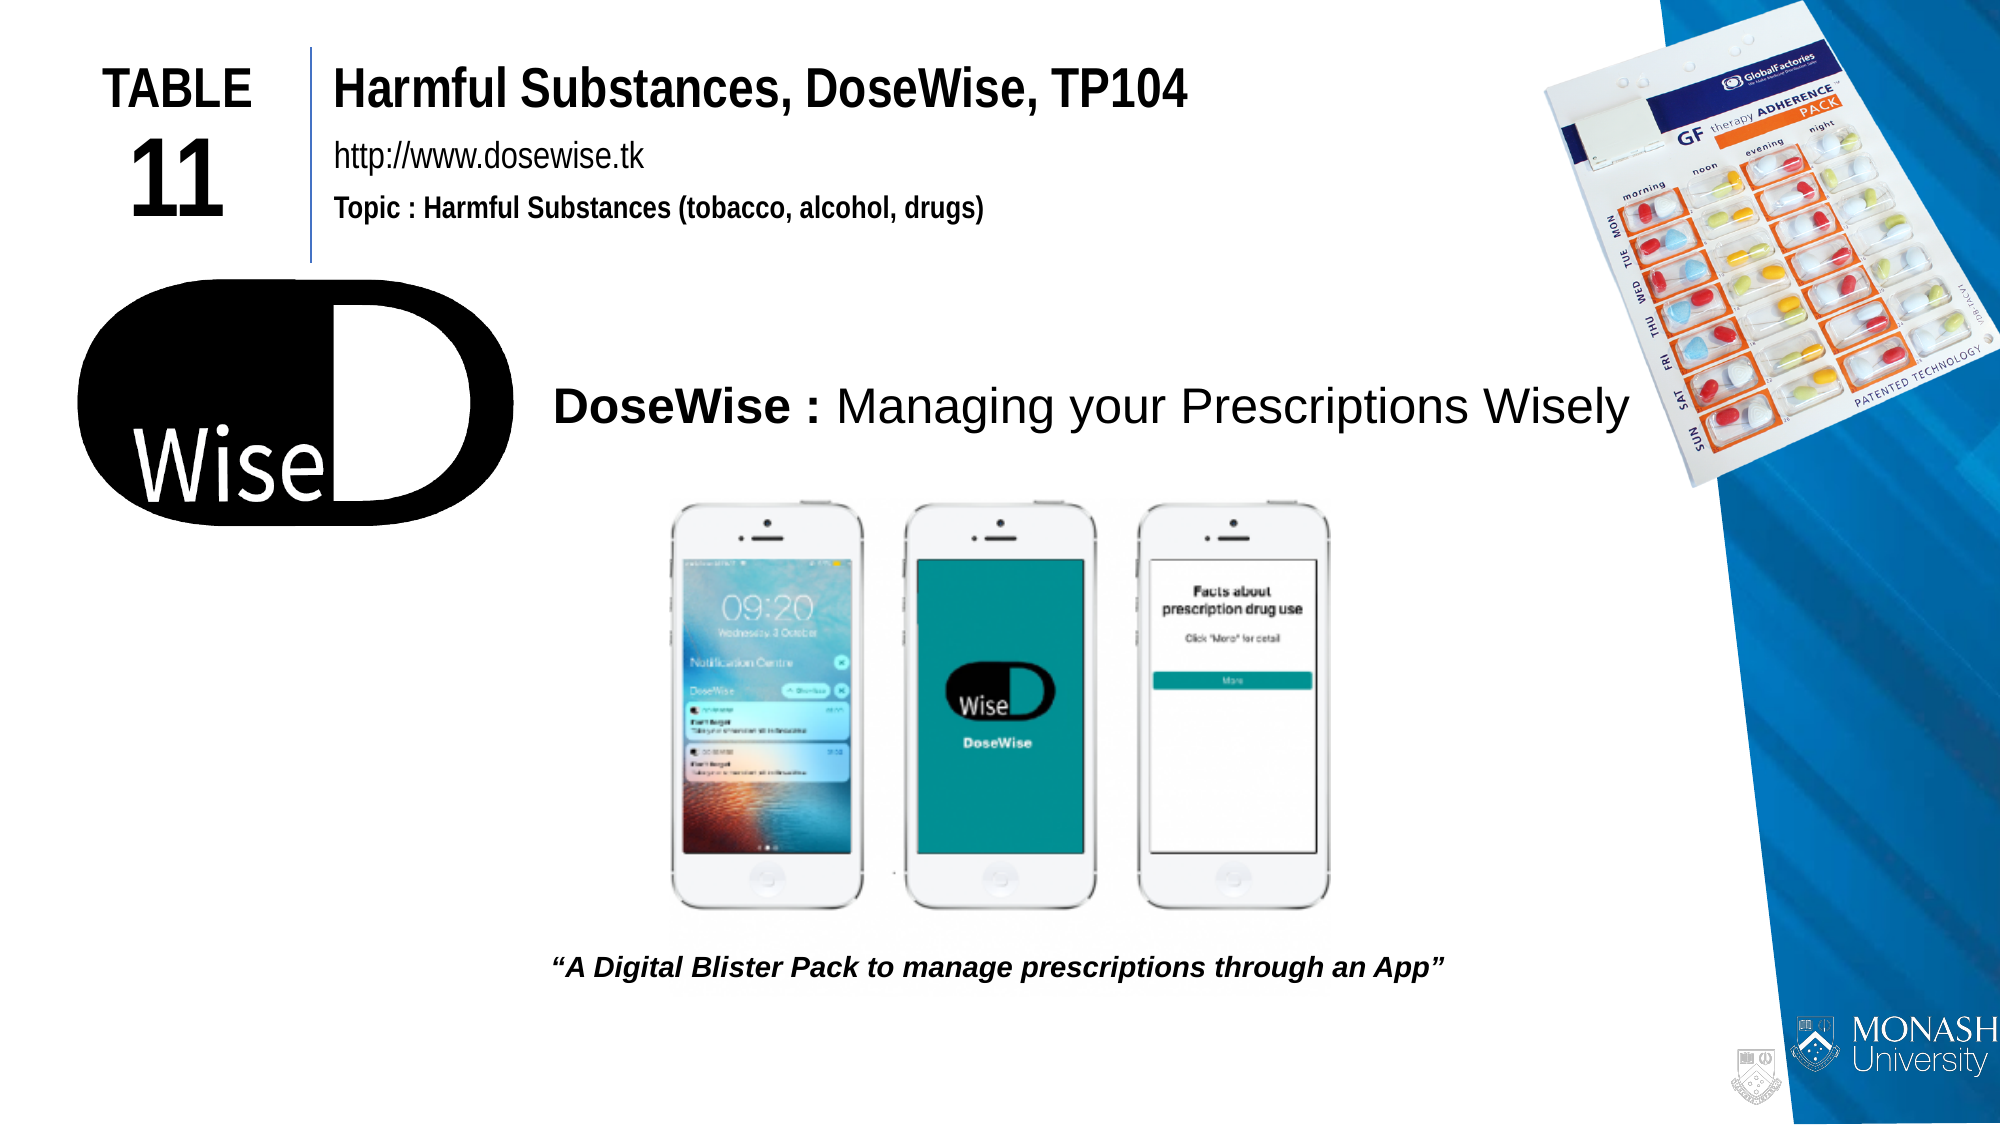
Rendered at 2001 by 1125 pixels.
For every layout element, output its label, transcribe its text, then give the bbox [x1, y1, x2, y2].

text_box “A Digital Blister Pack to manage prescriptions through an App” [535, 940, 664, 991]
list Topic : Harmful Substances (tobacco, alcohol, drugs) [318, 184, 1527, 251]
list 11 [64, 128, 291, 248]
picture [1532, 0, 2001, 1125]
picture [669, 498, 1331, 997]
list Harmful Substances, DoseWise, TP104 [318, 51, 1527, 128]
picture [48, 250, 539, 563]
list DoseWise : Managing your Prescriptions Wisely [544, 373, 1527, 466]
list TABLE [49, 51, 306, 128]
list http://www.dosewise.tk [318, 128, 1527, 184]
text_box “A Digital Blister Pack to manage prescriptions through an App” [1336, 940, 1465, 991]
